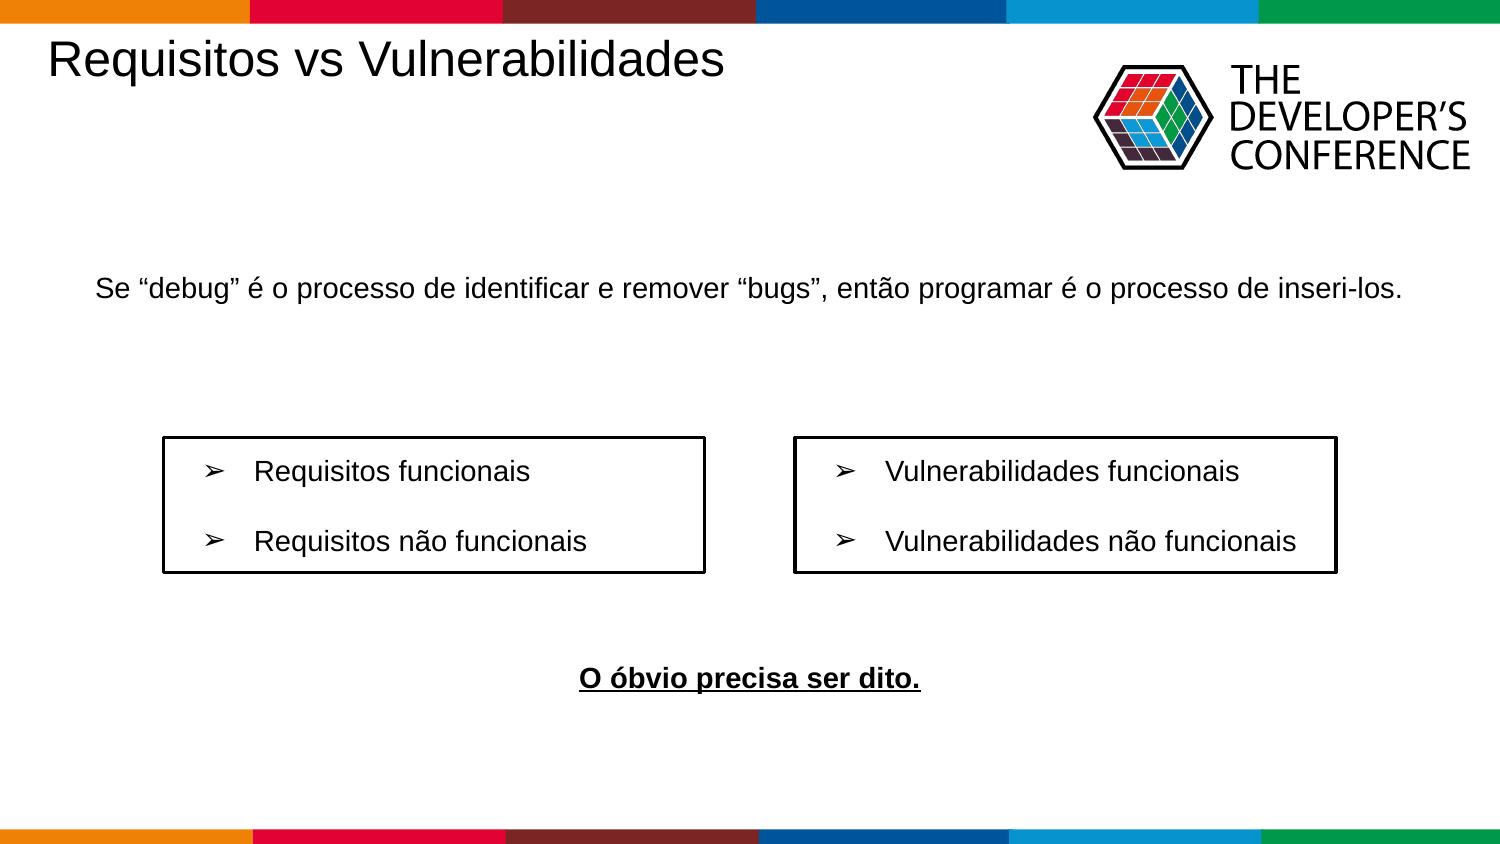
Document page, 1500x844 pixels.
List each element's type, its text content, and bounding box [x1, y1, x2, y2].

text_box Se “debug” é o processo de identificar e remover “bugs”, então programar é o processo de inseri-los. [74, 253, 1426, 319]
text_box O óbvio precisa ser dito. [74, 644, 1426, 710]
text_box Requisitos funcionais Requisitos não funcionais [163, 437, 705, 573]
title Requisitos vs Vulnerabilidades [32, 11, 1430, 110]
picture [1075, 47, 1486, 186]
text_box Vulnerabilidades funcionais Vulnerabilidades não funcionais [795, 437, 1336, 573]
